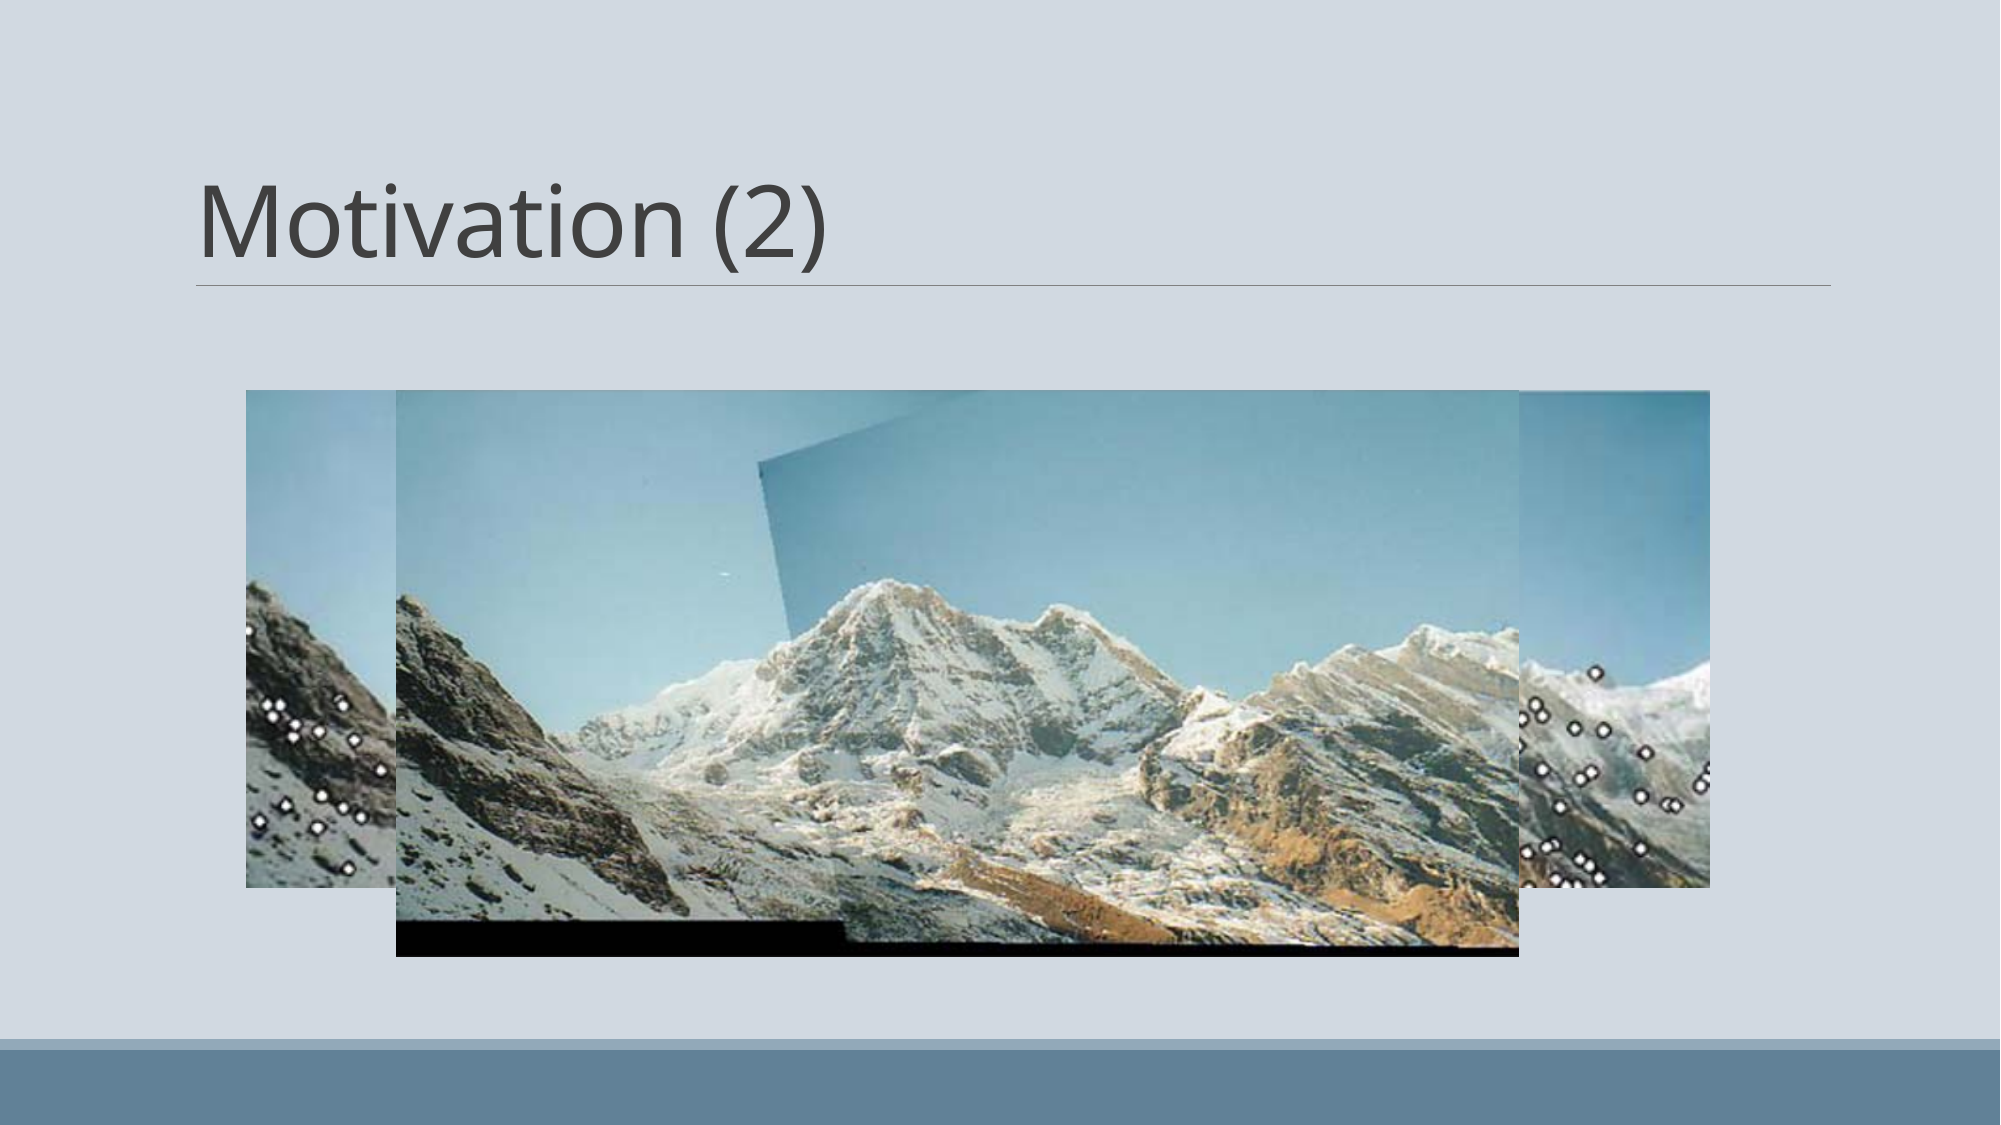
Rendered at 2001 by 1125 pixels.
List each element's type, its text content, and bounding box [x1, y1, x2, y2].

picture [246, 390, 1710, 958]
title Motivation (2) [180, 47, 1830, 285]
